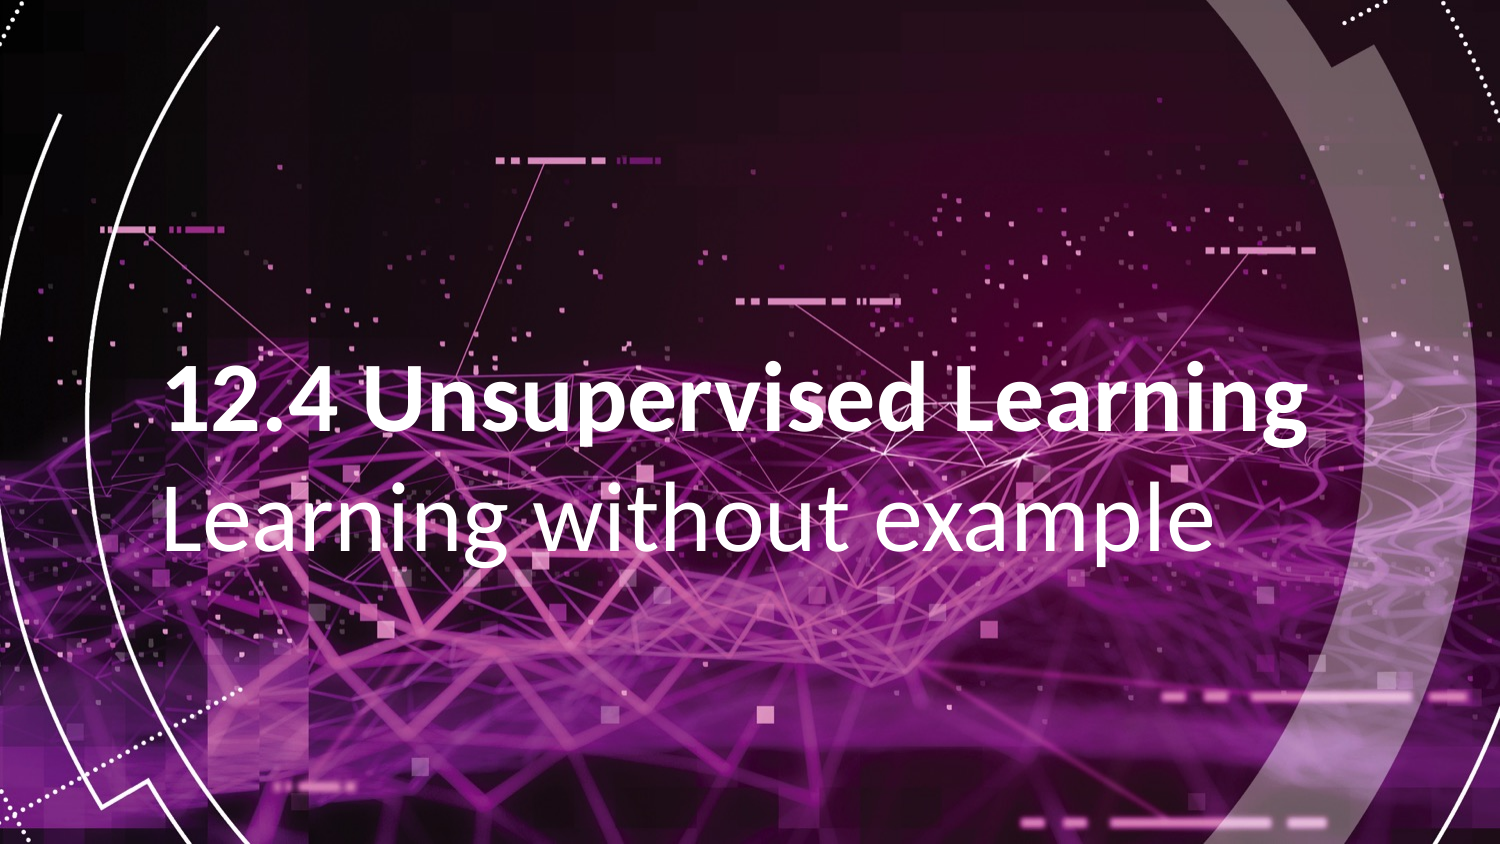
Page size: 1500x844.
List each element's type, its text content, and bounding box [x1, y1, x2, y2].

list 12.4 Unsupervised Learning Learning without example [145, 323, 1355, 520]
picture [0, 0, 1500, 844]
